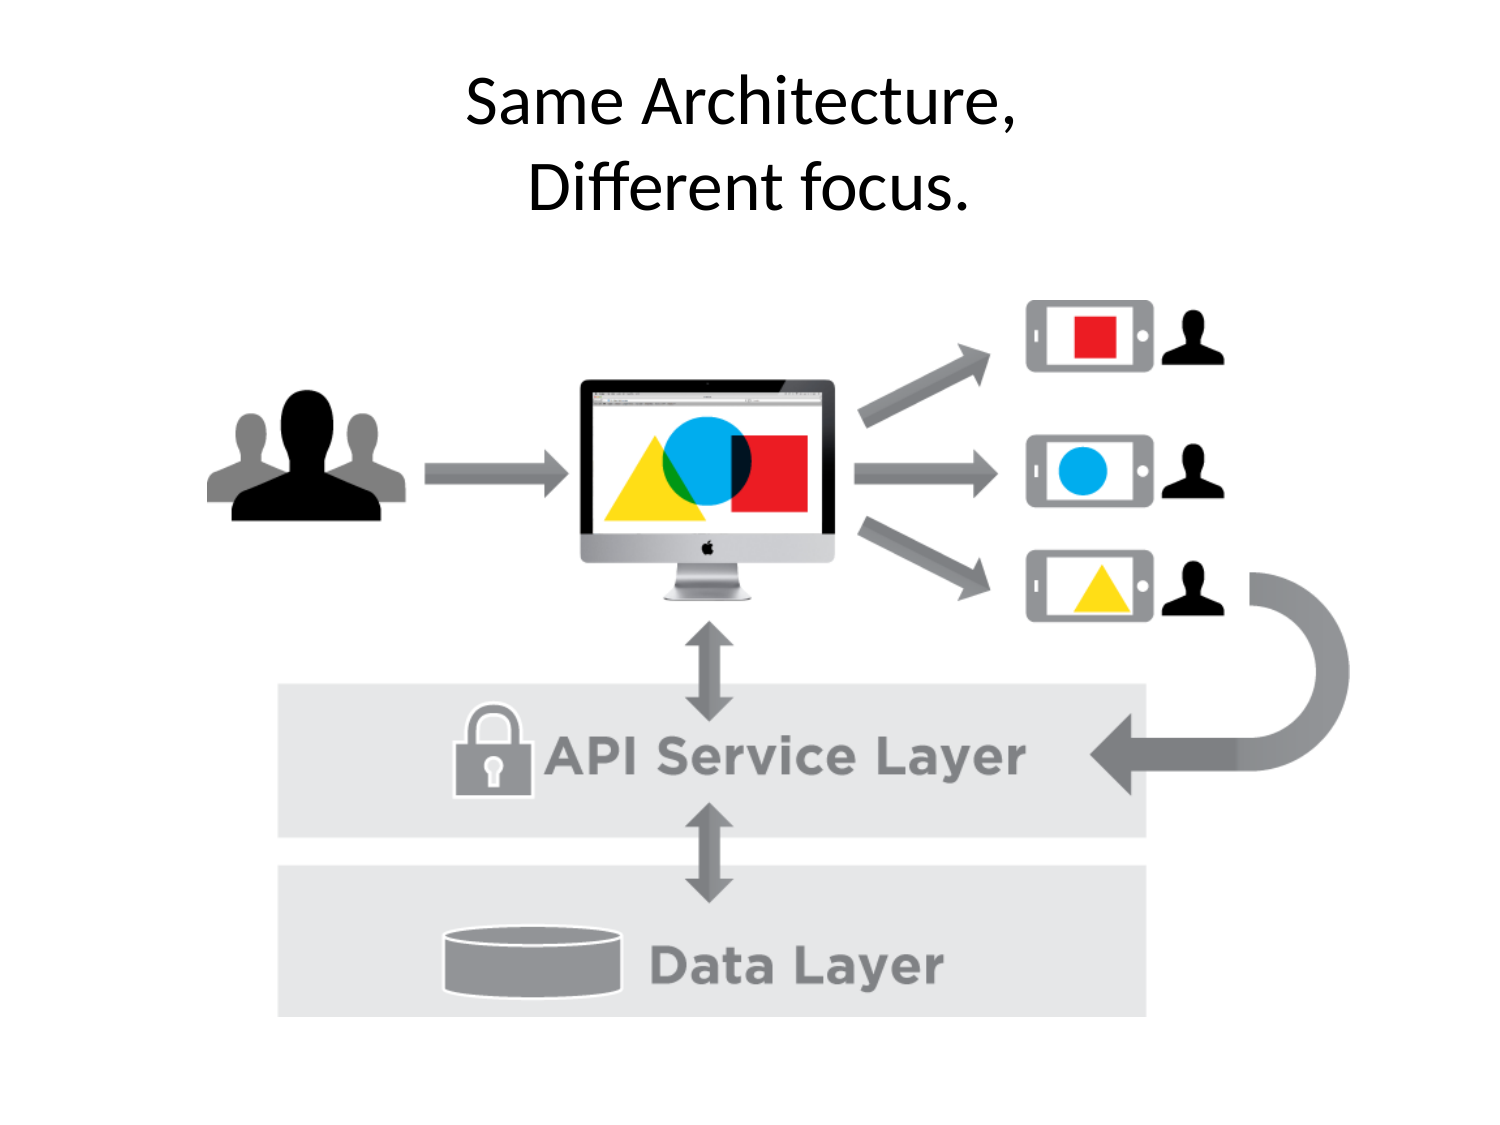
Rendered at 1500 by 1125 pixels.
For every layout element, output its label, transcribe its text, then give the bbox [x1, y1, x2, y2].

title Same Architecture, Different focus. [75, 45, 1425, 233]
picture [207, 300, 1350, 1017]
